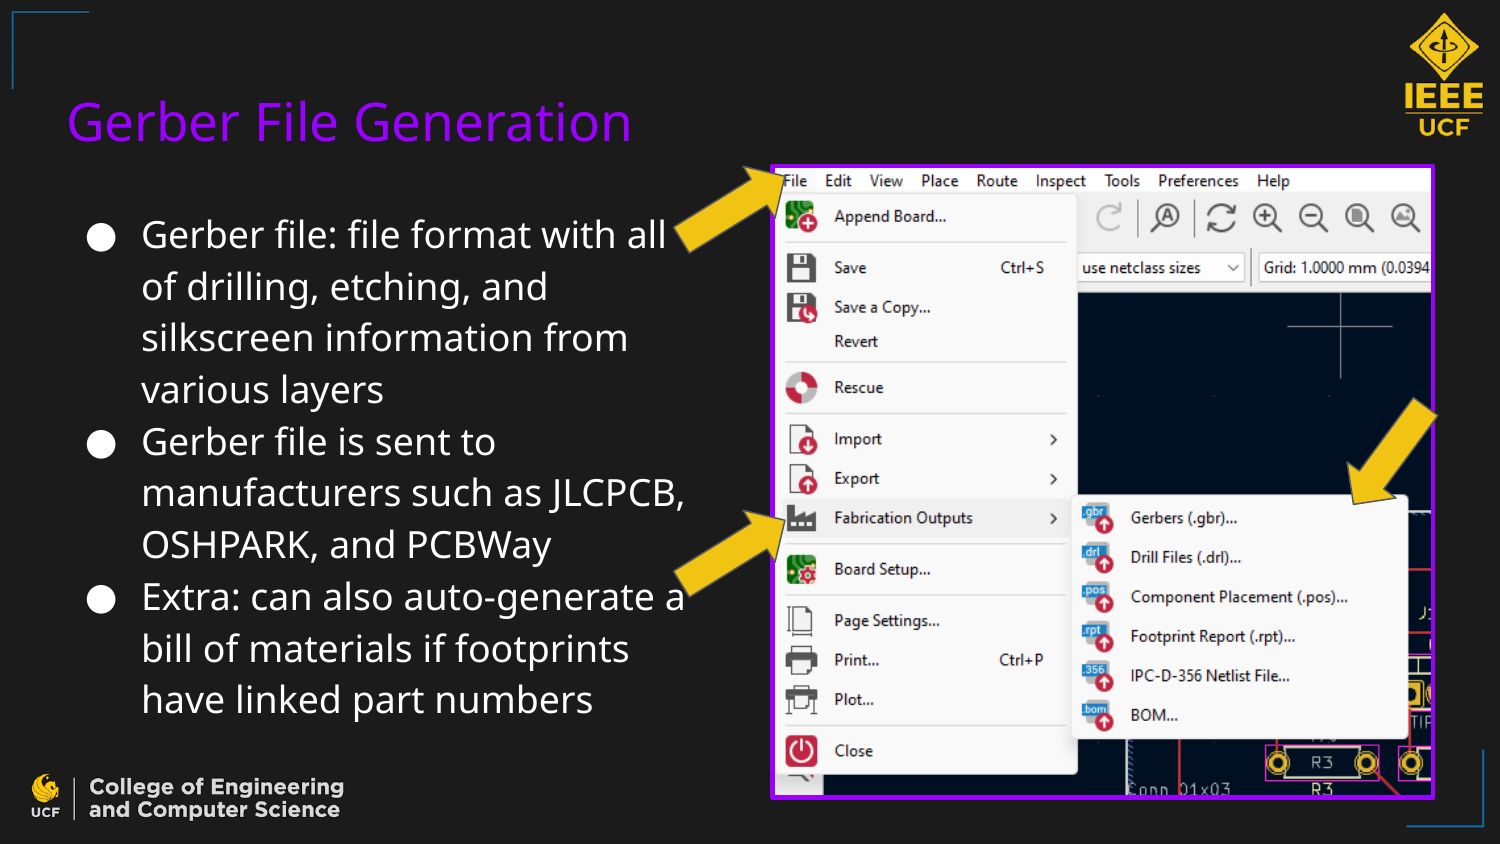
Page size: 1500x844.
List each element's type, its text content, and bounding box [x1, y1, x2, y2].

title Gerber File Generation [51, 72, 1449, 167]
picture [0, 0, 1500, 844]
text_box [673, 166, 769, 254]
text_box [673, 510, 769, 598]
list Gerber file: file format with all of drilling, etching, and silkscreen information from various layers Gerber file is sent to manufacturers such as JLCPCB, OSHPARK, and PCBWay Extra: can also auto-generate a bill of materials if footprints have linked part numbers [51, 189, 708, 750]
